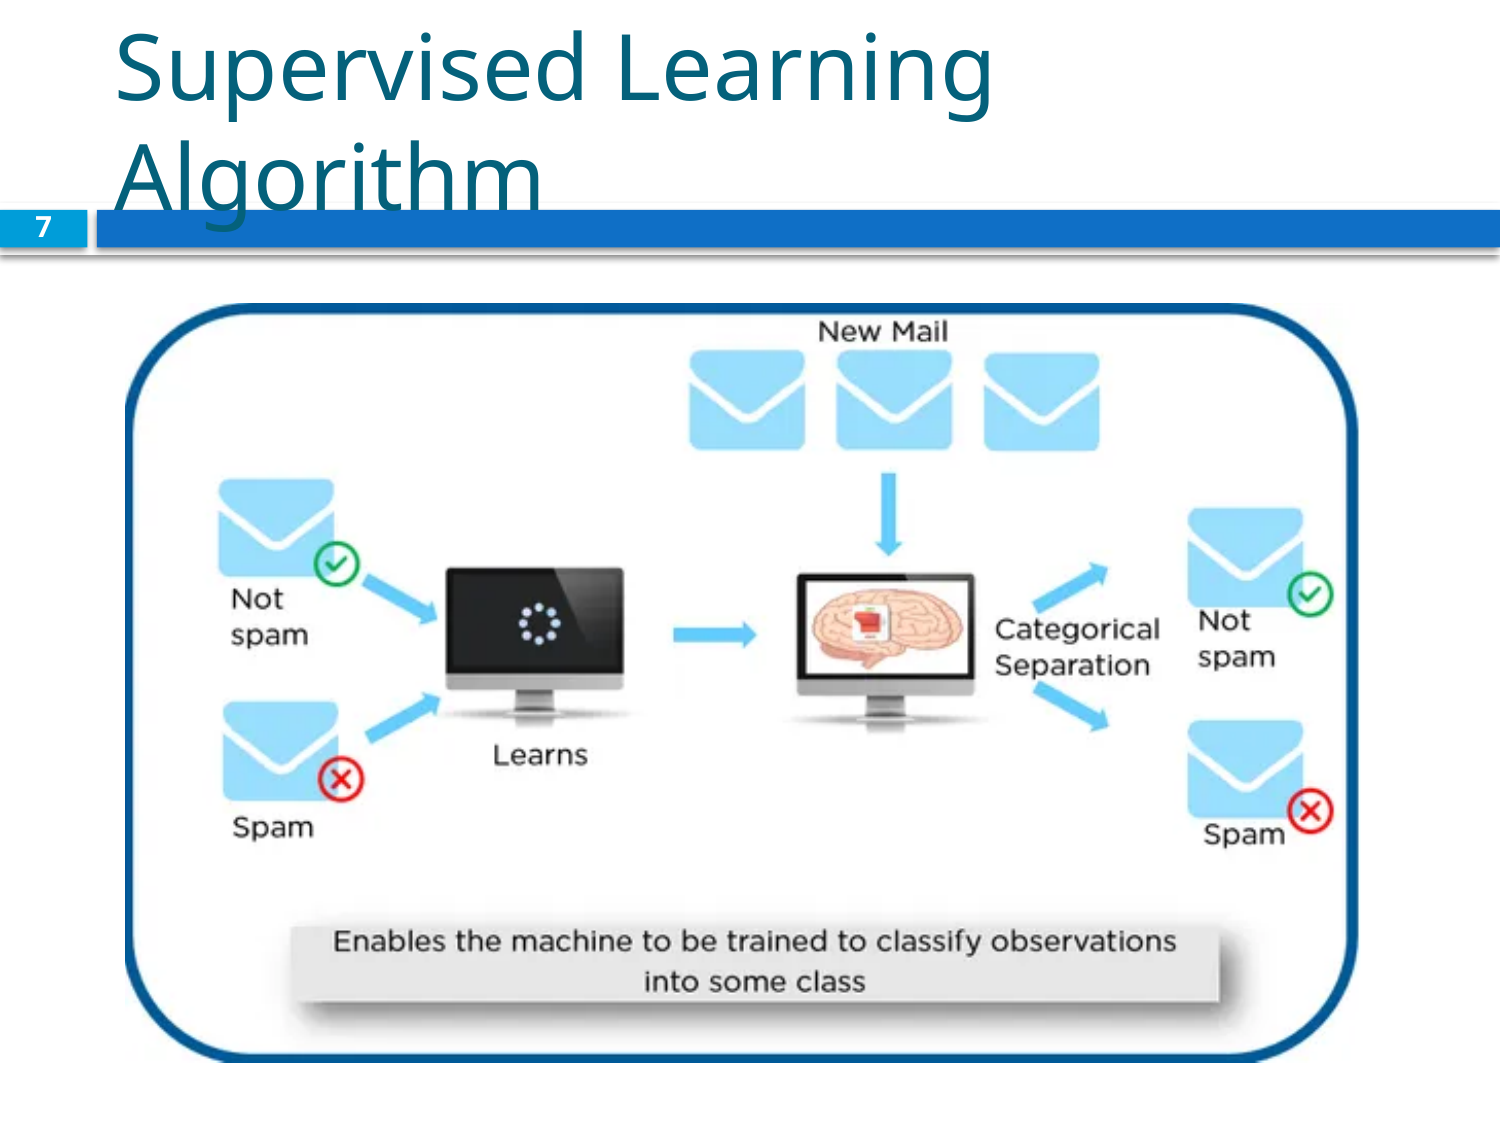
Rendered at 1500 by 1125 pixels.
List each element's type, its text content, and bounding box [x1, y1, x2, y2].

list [124, 303, 1363, 1063]
slide_number 7 [0, 208, 88, 249]
title Supervised Learning Algorithm [99, 37, 1438, 201]
